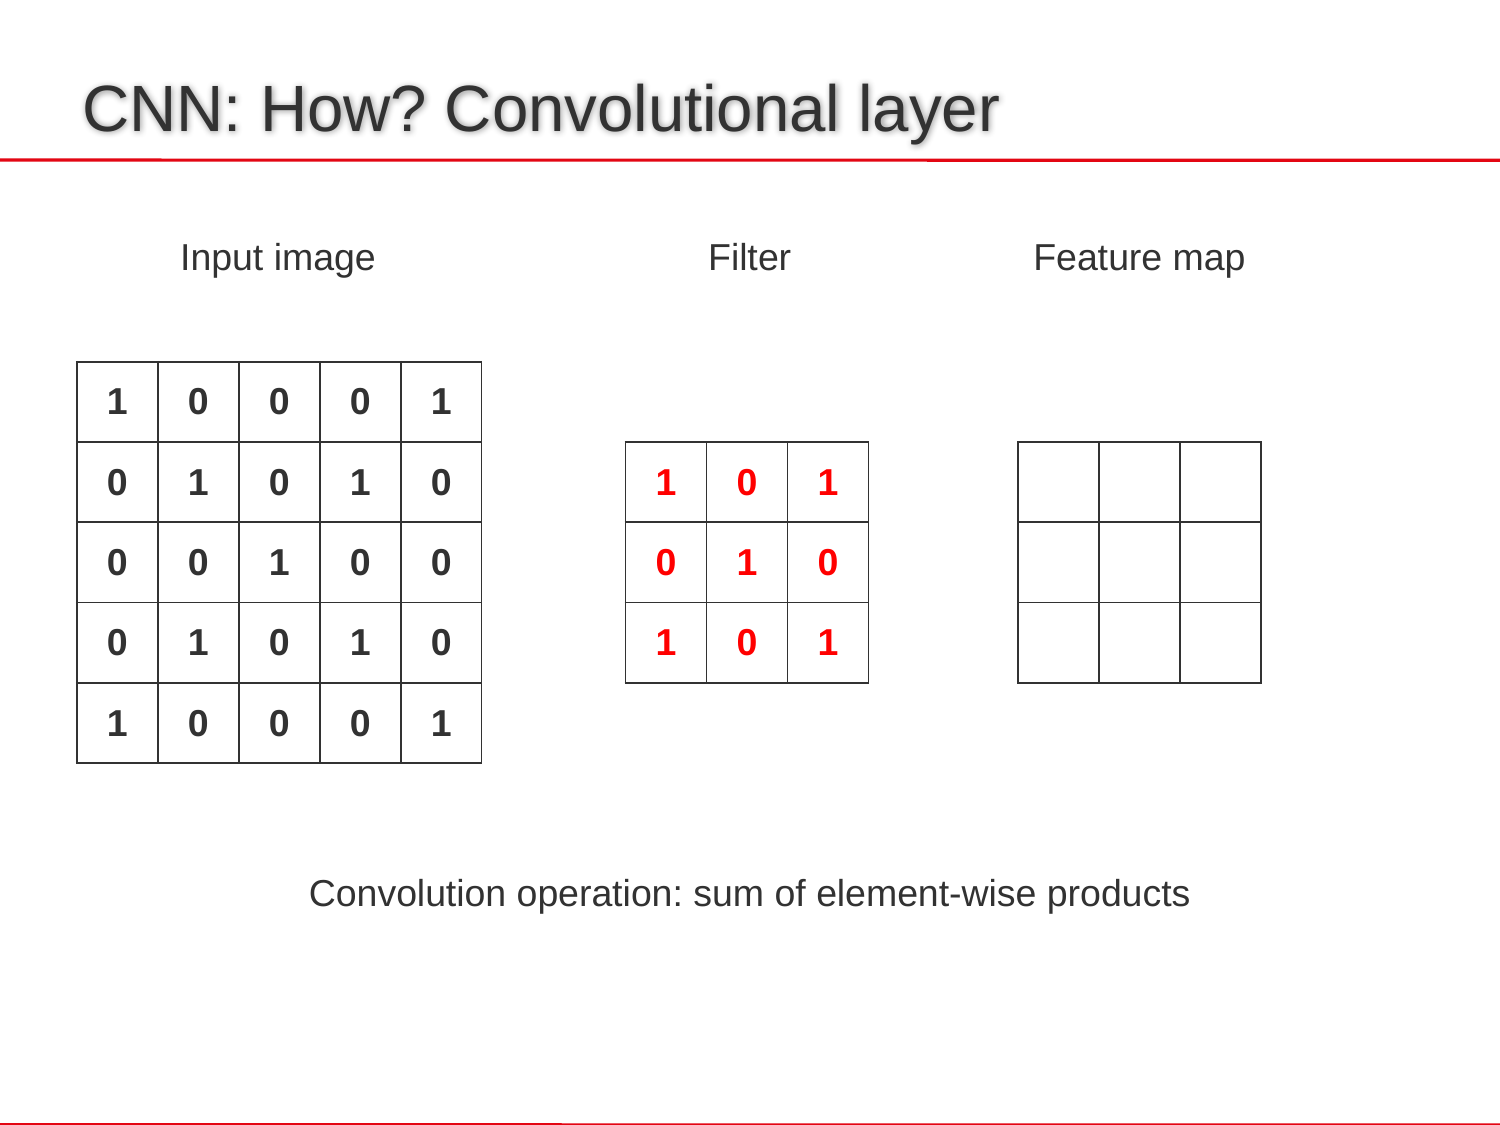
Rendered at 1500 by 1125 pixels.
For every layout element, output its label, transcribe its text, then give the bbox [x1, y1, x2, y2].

table_cell 0 [626, 523, 706, 602]
text_box Convolution operation: sum of element-wise products [308, 869, 1191, 915]
table_cell 1 [321, 603, 400, 682]
table_cell 0 [78, 603, 157, 682]
table_header [1019, 443, 1098, 521]
table_cell 0 [321, 523, 400, 602]
table_header 1 [626, 443, 706, 521]
text_box Input image [180, 232, 376, 278]
table_header 1 [402, 363, 481, 441]
table_cell 0 [159, 684, 238, 762]
table_cell [1019, 523, 1098, 602]
table_cell [1019, 603, 1098, 682]
table_cell 0 [159, 523, 238, 602]
text_box Filter [708, 232, 792, 278]
table_cell 1 [78, 684, 157, 762]
table_cell 0 [402, 603, 481, 682]
table_cell 0 [240, 684, 319, 762]
table_cell 0 [240, 443, 319, 521]
table_cell 0 [707, 603, 787, 682]
table_header 0 [159, 363, 238, 441]
table_cell 0 [788, 523, 868, 602]
table_header 1 [78, 363, 157, 441]
table_cell 0 [321, 684, 400, 762]
table_header 1 [788, 443, 868, 521]
table_header [1100, 443, 1179, 521]
table_header [1181, 443, 1260, 521]
table_header 0 [321, 363, 400, 441]
table_cell 0 [78, 523, 157, 602]
table_header 0 [707, 443, 787, 521]
table_cell [1100, 603, 1179, 682]
table_cell 0 [402, 443, 481, 521]
table_cell [1181, 603, 1260, 682]
table_cell 1 [626, 603, 706, 682]
table_cell 0 [240, 603, 319, 682]
table_cell 1 [707, 523, 787, 602]
table_cell 0 [78, 443, 157, 521]
table_cell 0 [402, 523, 481, 602]
table_cell 1 [159, 603, 238, 682]
table_cell 1 [240, 523, 319, 602]
table_cell [1181, 523, 1260, 602]
title CNN: How? Convolutional layer [82, 66, 1412, 146]
text_box Feature map [1033, 232, 1246, 278]
table_cell 1 [321, 443, 400, 521]
table_cell [1100, 523, 1179, 602]
table_cell 1 [159, 443, 238, 521]
table_cell 1 [402, 684, 481, 762]
table_header 0 [240, 363, 319, 441]
table_cell 1 [788, 603, 868, 682]
